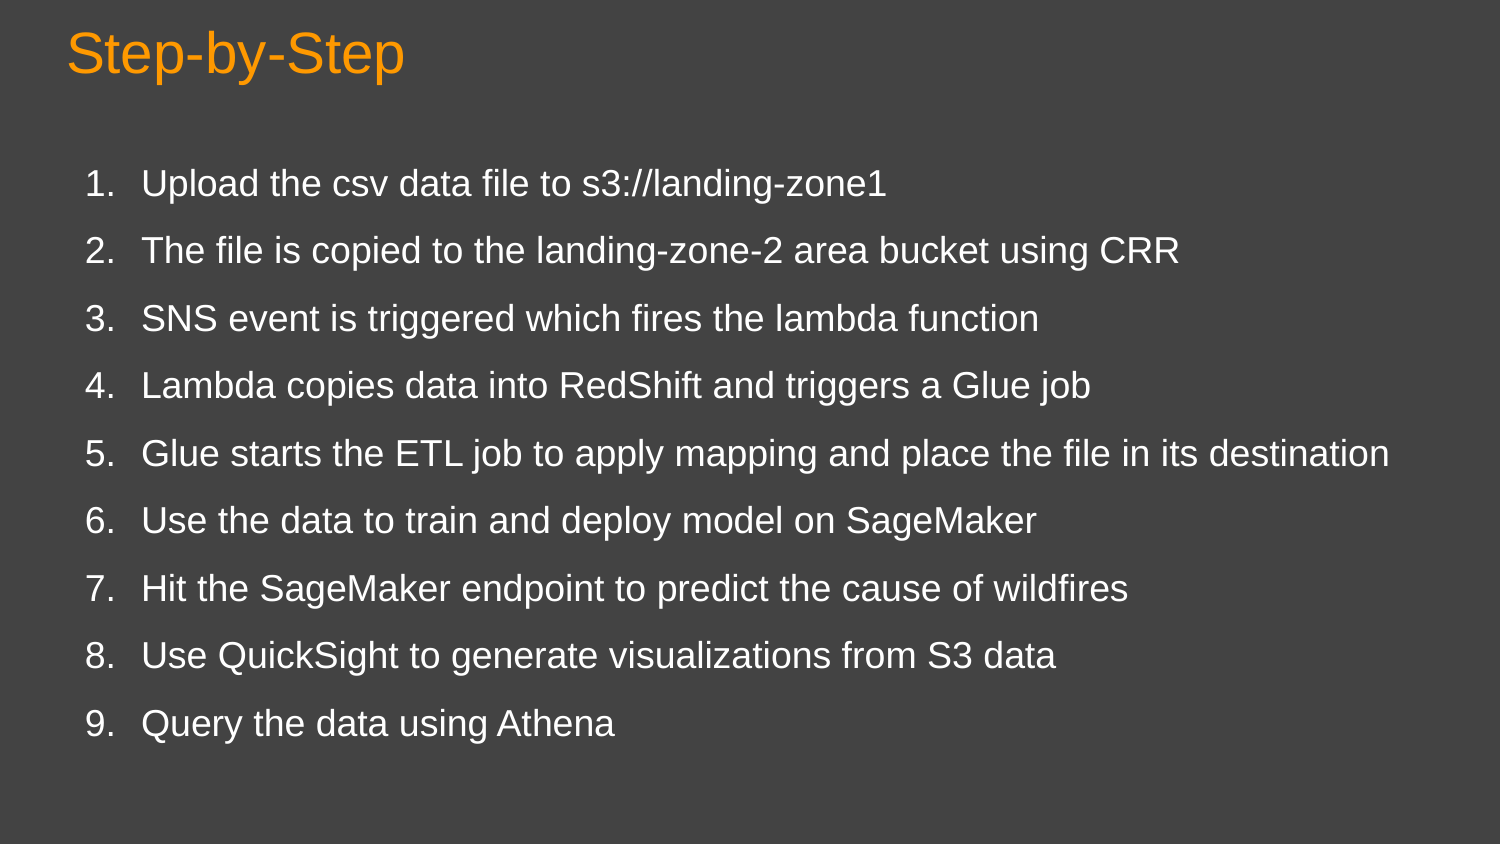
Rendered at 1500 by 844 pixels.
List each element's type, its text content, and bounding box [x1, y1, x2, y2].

list Upload the csv data file to s3://landing-zone1 The file is copied to the landing-zone-2 area bucket using CRR SNS event is triggered which fires the lambda function Lambda copies data into RedShift and triggers a Glue job Glue starts the ETL job to apply mapping and place the file in its destination Use the data to train and deploy model on SageMaker Hit the SageMaker endpoint to predict the cause of wildfires Use QuickSight to generate visualizations from S3 data Query the data using Athena [51, 121, 1449, 808]
title Step-by-Step [51, 0, 1449, 86]
